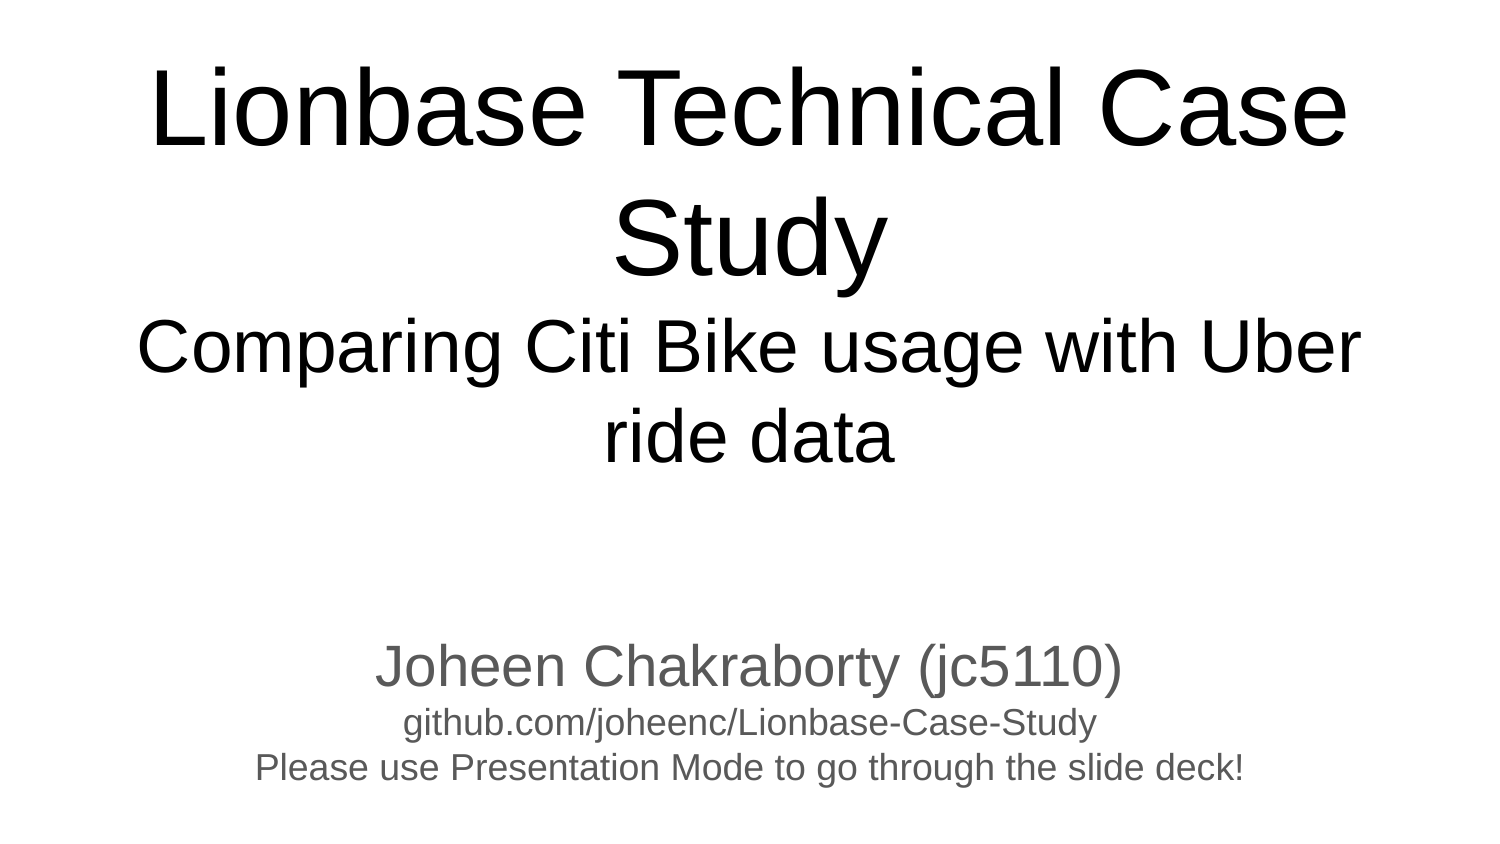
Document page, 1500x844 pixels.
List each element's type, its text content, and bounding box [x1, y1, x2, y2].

subtitle Joheen Chakraborty (jc5110) github.com/joheenc/Lionbase-Case-Study Please use Presentation Mode to go through the slide deck! [51, 613, 1449, 744]
title Lionbase Technical Case Study Comparing Citi Bike usage with Uber ride data [51, 155, 1449, 493]
